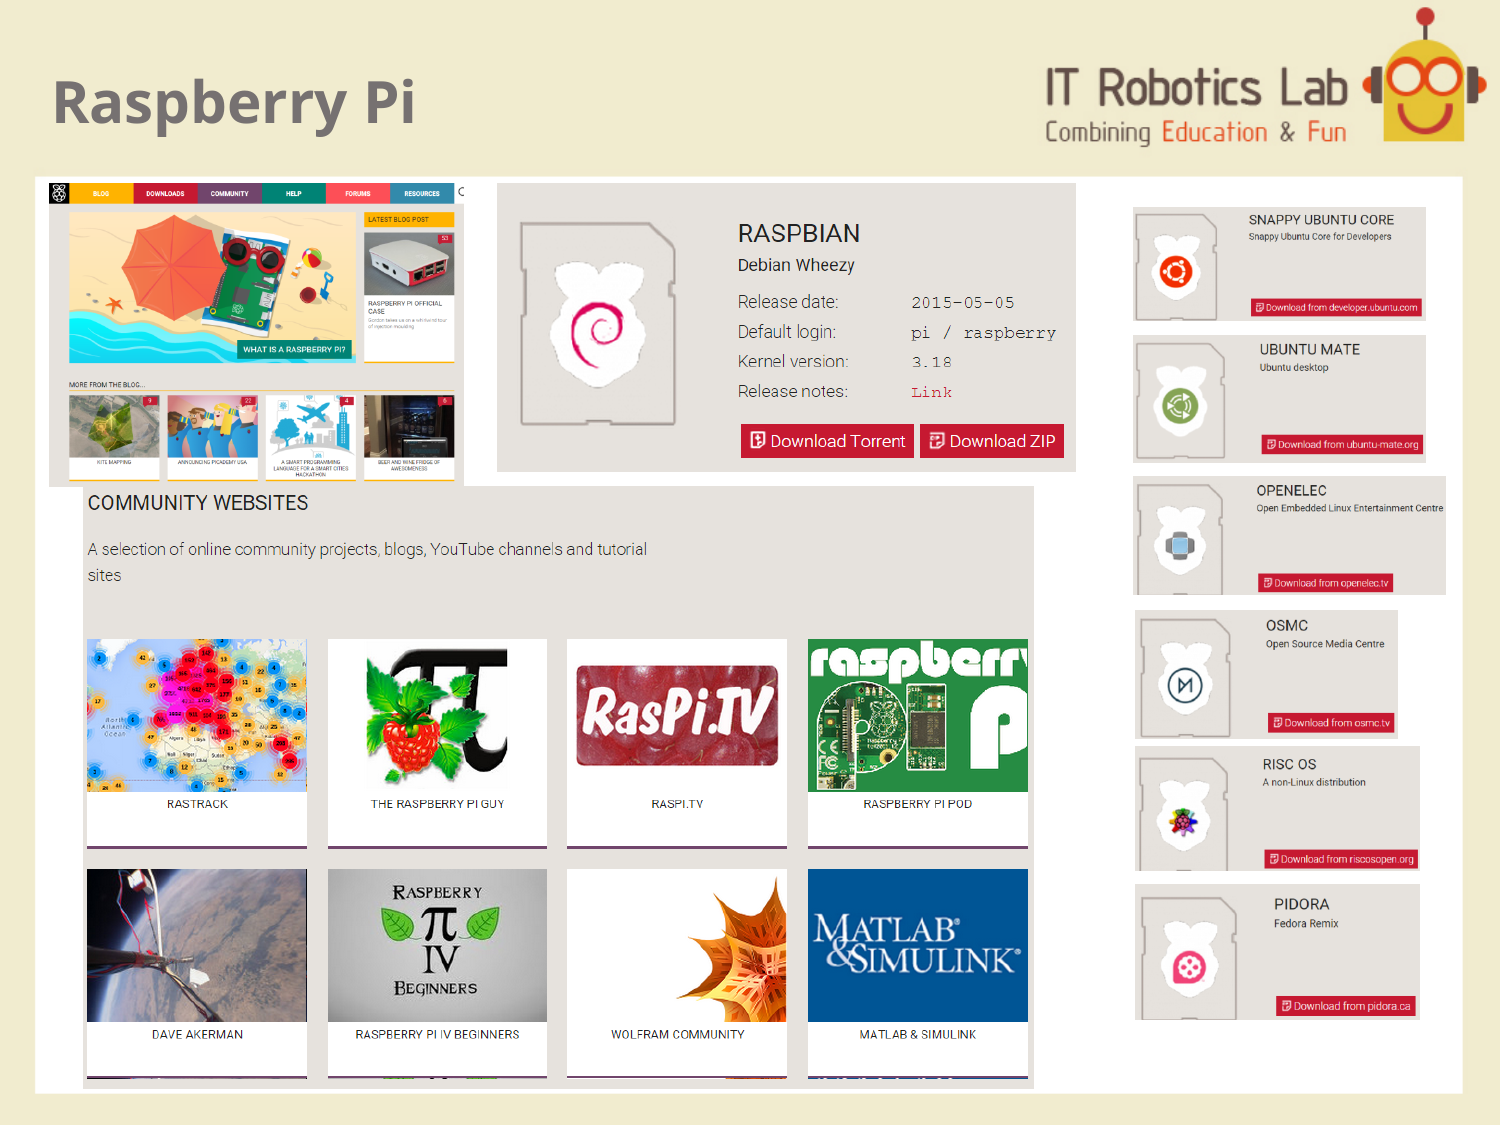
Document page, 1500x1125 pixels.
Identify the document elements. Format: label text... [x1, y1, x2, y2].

title Raspberry Pi [36, 54, 896, 156]
picture [0, 0, 1500, 1125]
